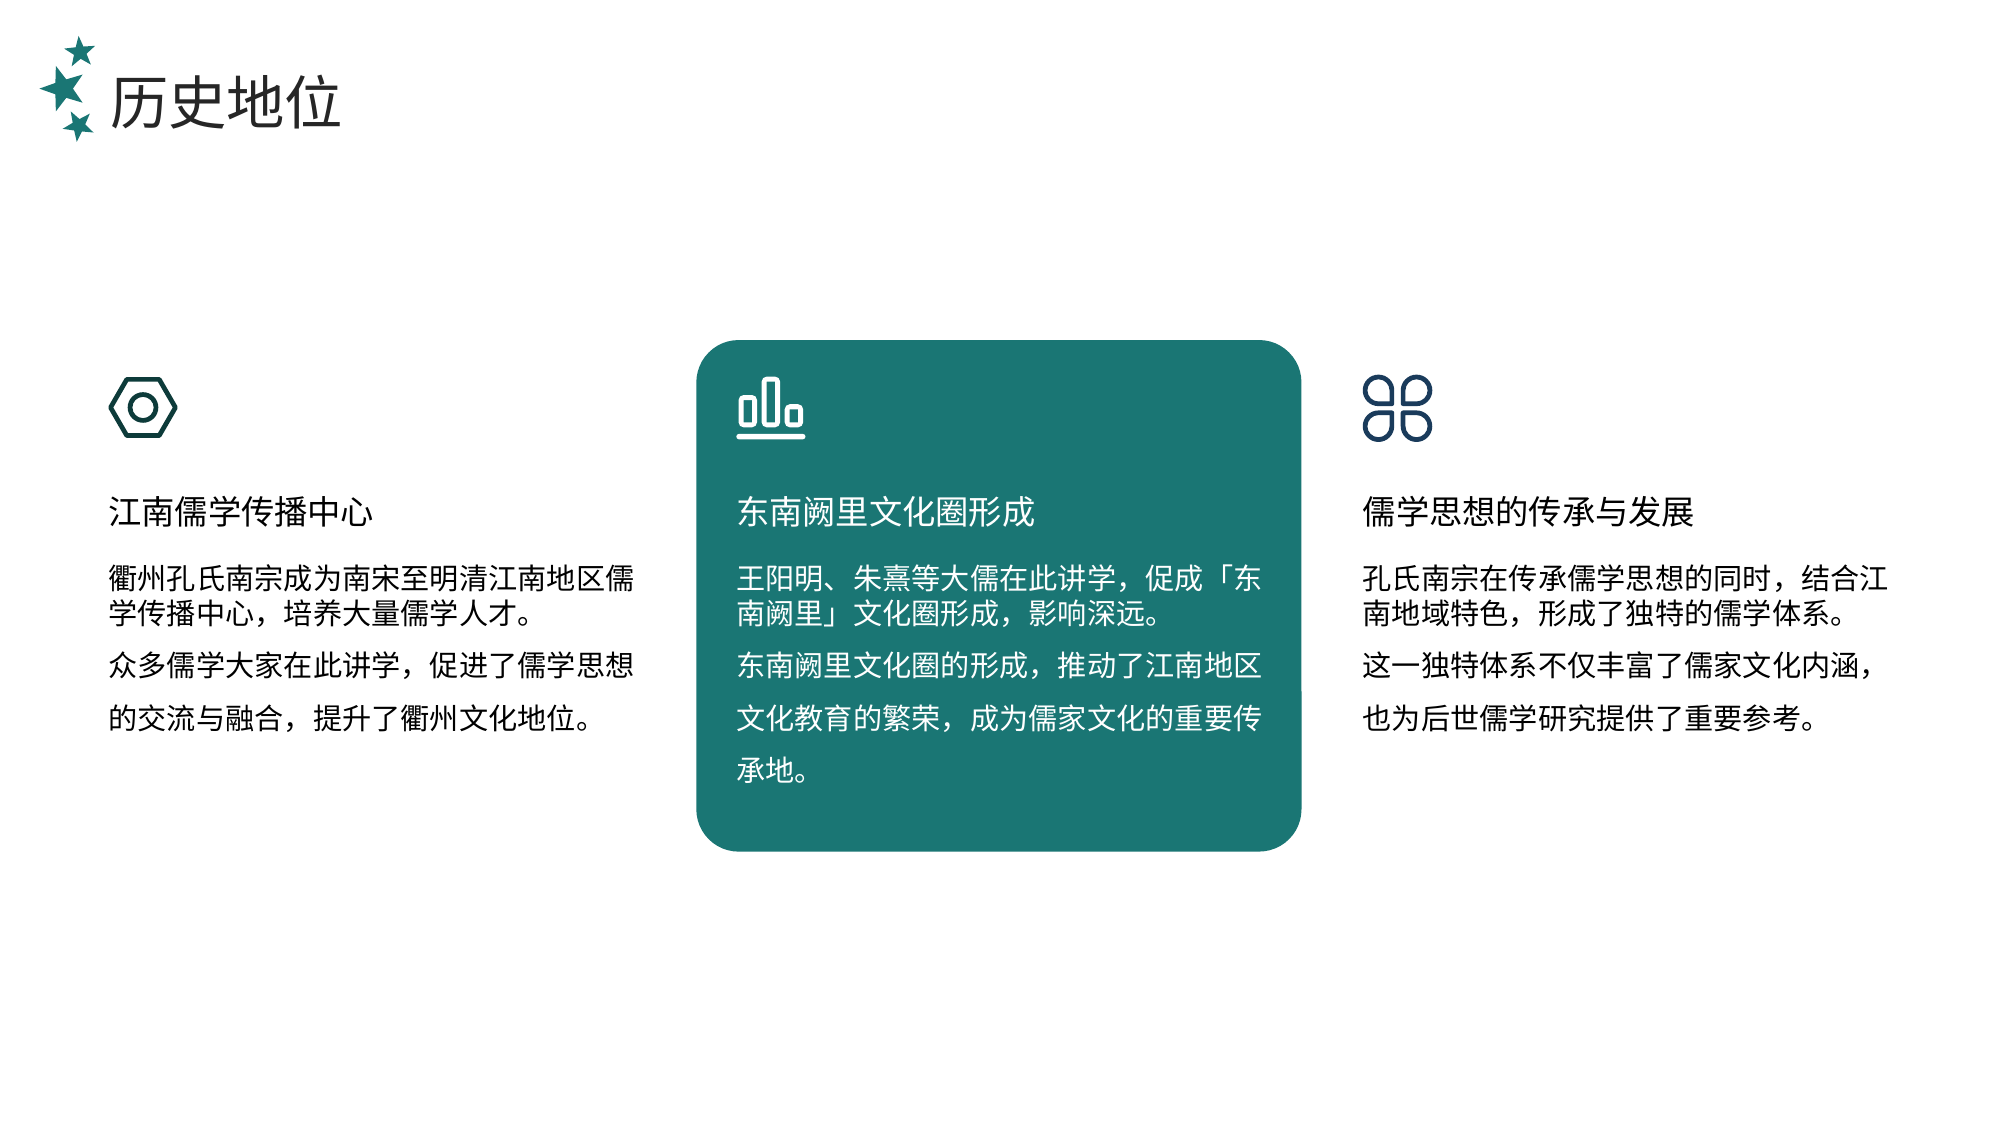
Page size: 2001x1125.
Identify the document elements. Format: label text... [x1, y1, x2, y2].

text_box [736, 433, 806, 440]
text_box [1362, 410, 1395, 442]
text_box [1400, 410, 1433, 442]
text_box 孔氏南宗在传承儒学思想的同时，结合江南地域特色，形成了独特的儒学体系。 这一独特体系不仅丰富了儒家文化内涵，也为后世儒学研究提供了重要参考。 [1362, 560, 1890, 804]
text_box [62, 111, 94, 142]
text_box 王阳明、朱熹等大儒在此讲学，促成「东南阙里」文化圈形成，影响深远。 东南阙里文化圈的形成，推动了江南地区文化教育的繁荣，成为儒家文化的重要传承地。 [736, 560, 1264, 804]
text_box 历史地位 [110, 44, 1813, 133]
text_box [64, 35, 96, 67]
text_box [738, 395, 758, 428]
text_box 儒学思想的传承与发展 [1362, 455, 1890, 554]
text_box [108, 377, 178, 438]
text_box [39, 65, 83, 112]
text_box [1362, 374, 1395, 407]
text_box 江南儒学传播中心 [108, 455, 635, 554]
text_box 东南阙里文化圈形成 [736, 455, 1264, 554]
text_box [696, 340, 1302, 852]
text_box [761, 376, 781, 428]
text_box [784, 404, 804, 428]
text_box [1400, 374, 1433, 407]
text_box 衢州孔氏南宗成为南宋至明清江南地区儒学传播中心，培养大量儒学人才。 众多儒学大家在此讲学，促进了儒学思想的交流与融合，提升了衢州文化地位。 [108, 560, 635, 804]
